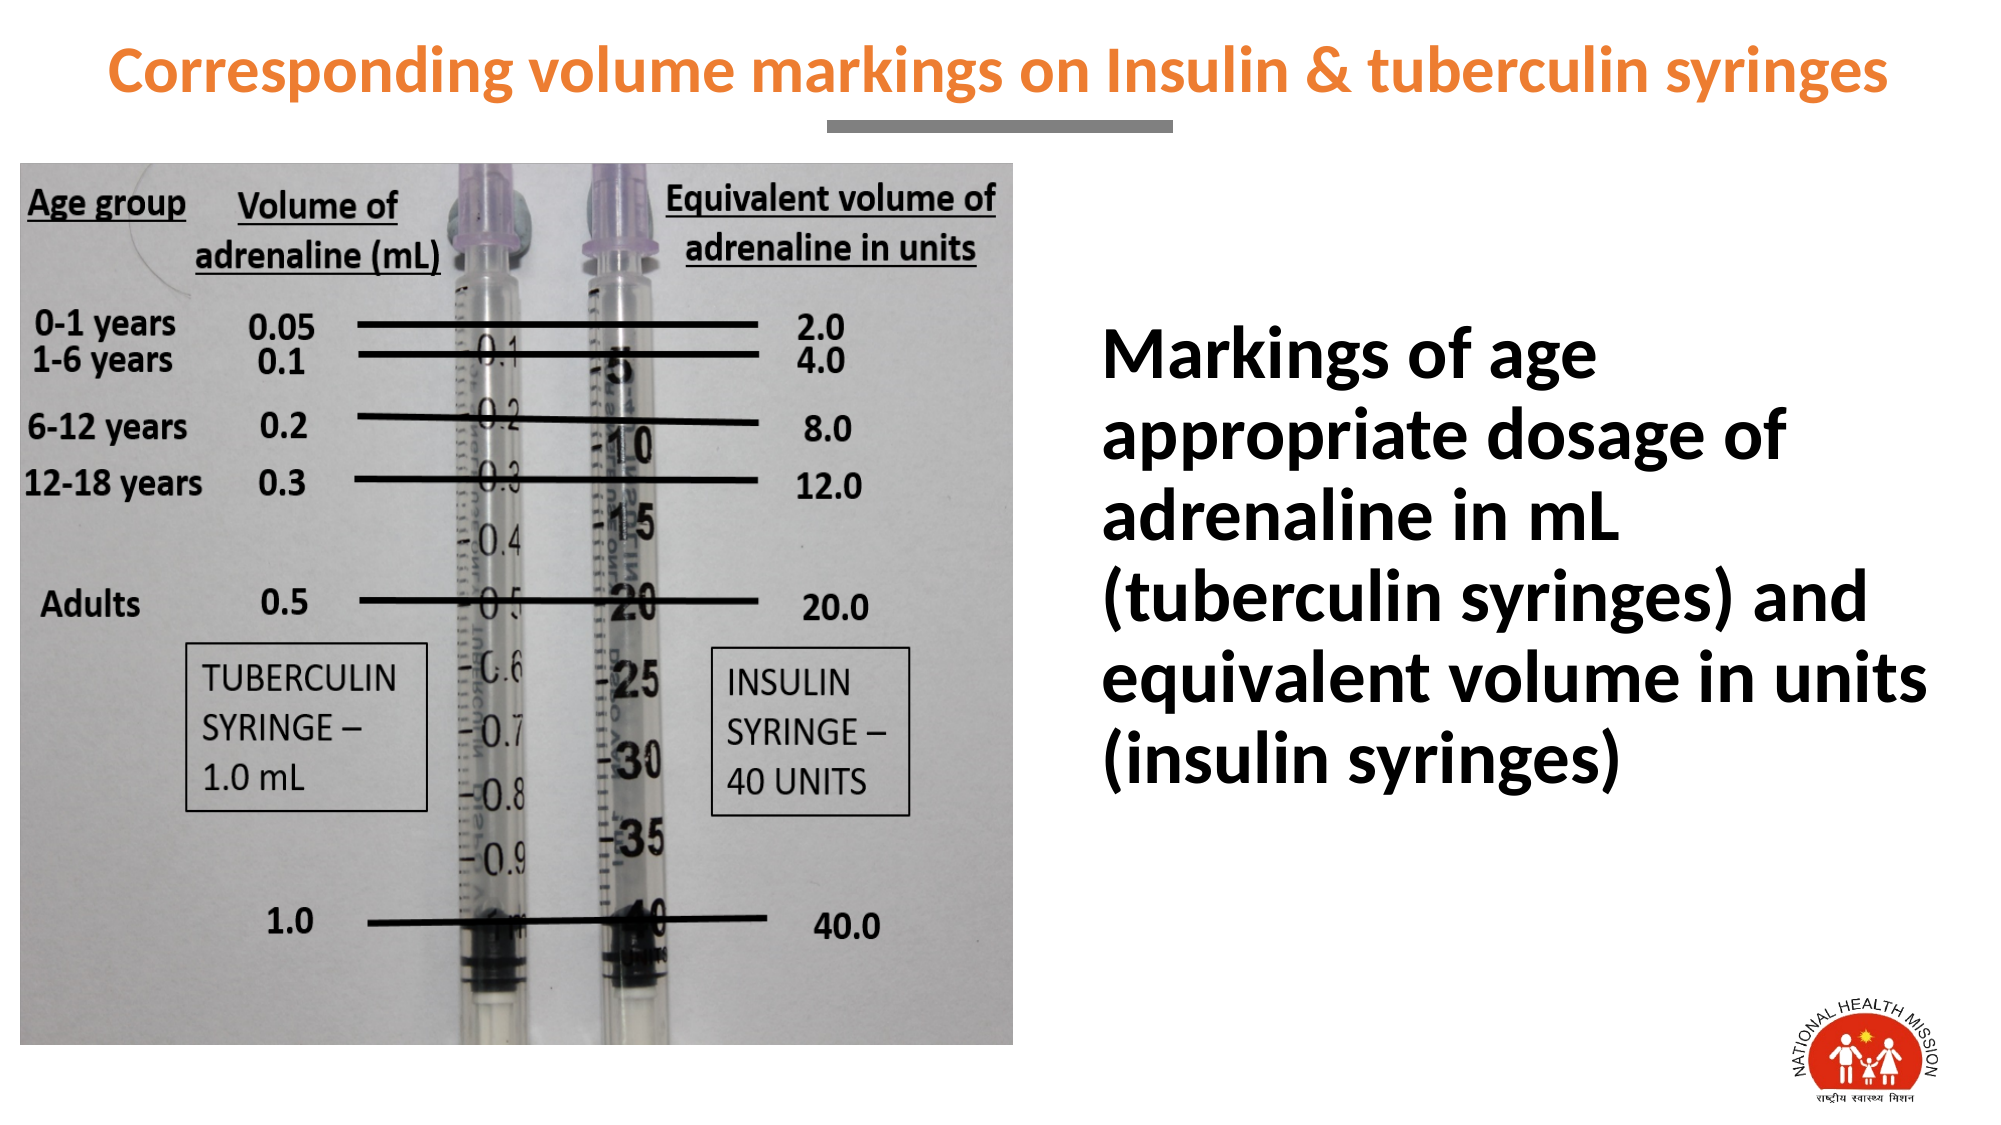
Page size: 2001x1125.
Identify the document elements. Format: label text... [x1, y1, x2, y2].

picture [0, 158, 1013, 1046]
text_box Corresponding volume markings on Insulin & tuberculin syringes [0, 27, 2000, 114]
title Markings of age appropriate dosage of adrenaline in mL (tuberculin syringes) and equivalent volume in units (insulin syringes) [1086, 329, 1953, 808]
picture [1792, 998, 1938, 1103]
